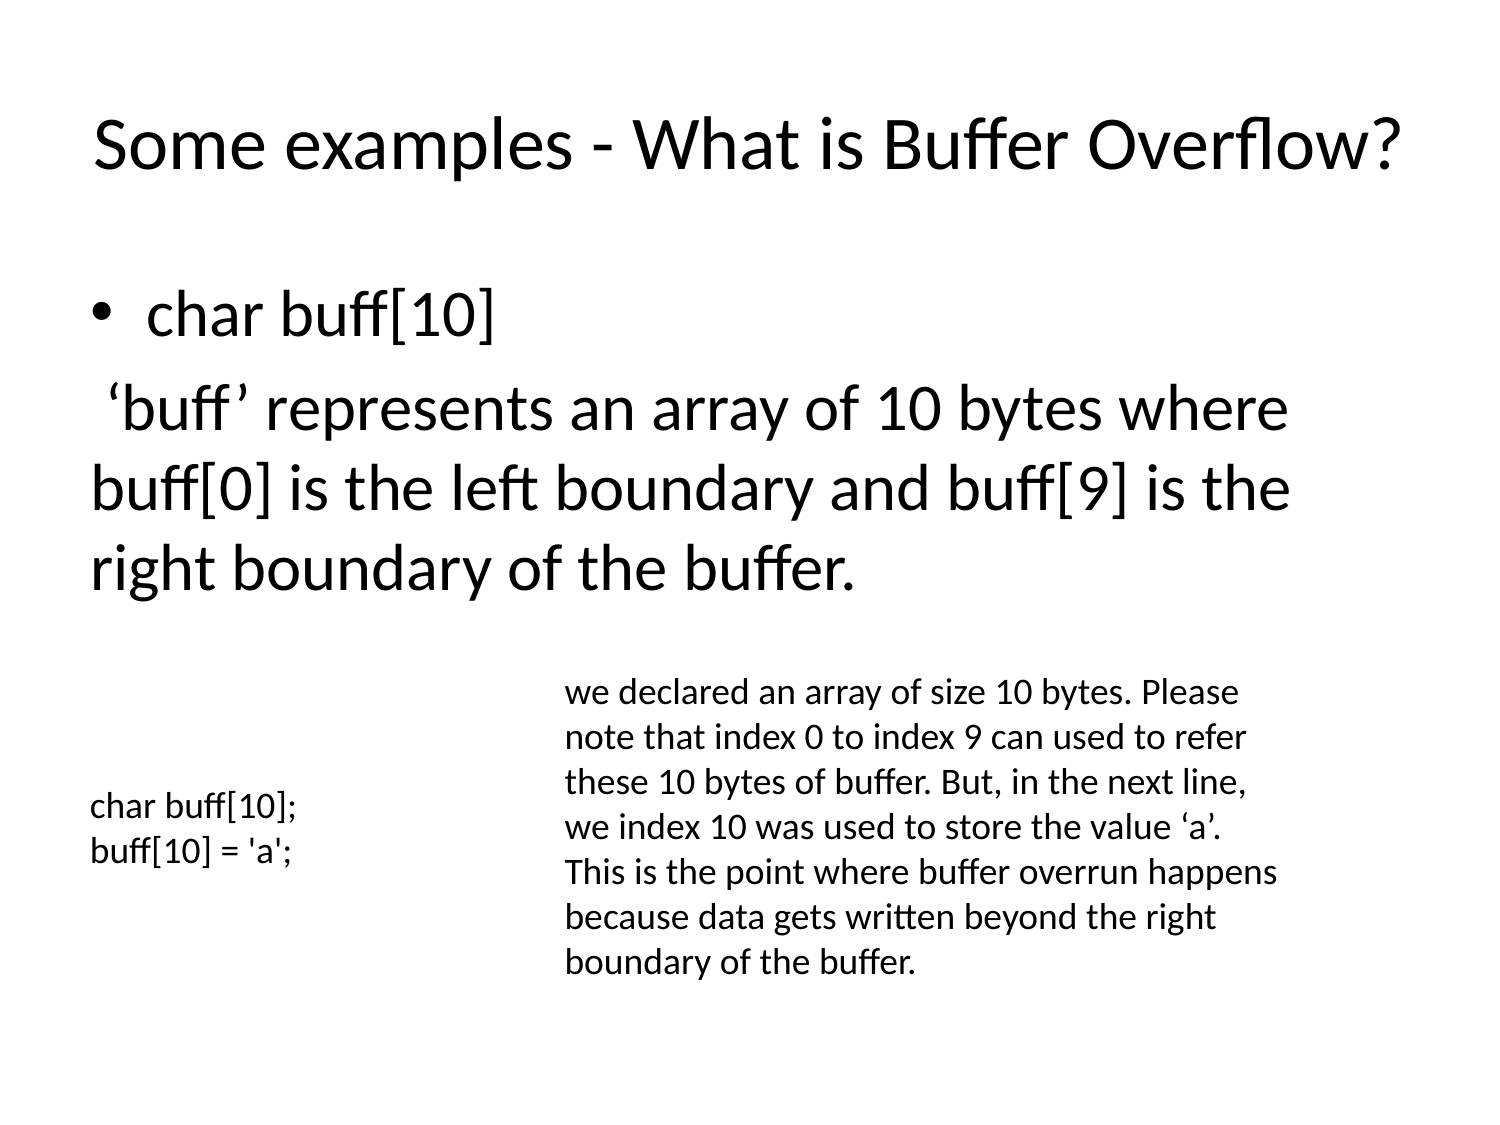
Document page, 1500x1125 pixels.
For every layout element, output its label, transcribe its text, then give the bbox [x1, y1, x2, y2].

list char buff[10] ‘buff’ represents an array of 10 bytes where buff[0] is the left boundary and buff[9] is the right boundary of the buffer. [75, 262, 1425, 613]
text_box we declared an array of size 10 bytes. Please note that index 0 to index 9 can used to refer these 10 bytes of buffer. But, in the next line, we index 10 was used to store the value ‘a’. This is the point where buffer overrun happens because data gets written beyond the right boundary of the buffer. [549, 659, 1300, 990]
text_box char buff[10]; buff[10] = 'a'; [74, 773, 388, 878]
title Some examples - What is Buffer Overflow? [75, 45, 1425, 233]
